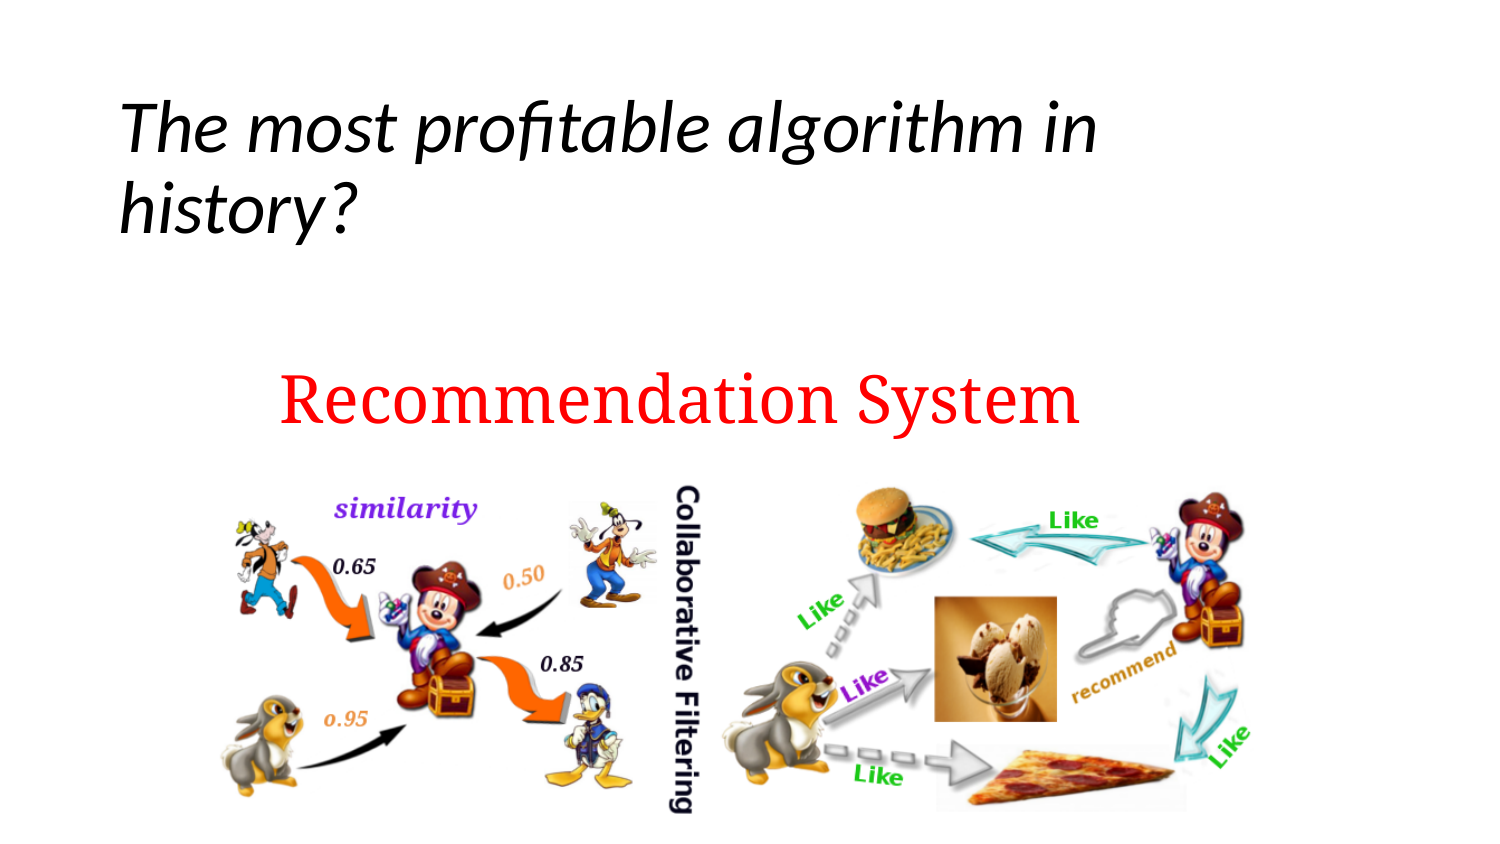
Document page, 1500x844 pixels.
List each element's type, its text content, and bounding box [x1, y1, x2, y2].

list The most profitable algorithm in history? [104, 80, 1312, 280]
text_box Recommendation System [271, 349, 1500, 446]
picture [207, 479, 1257, 815]
